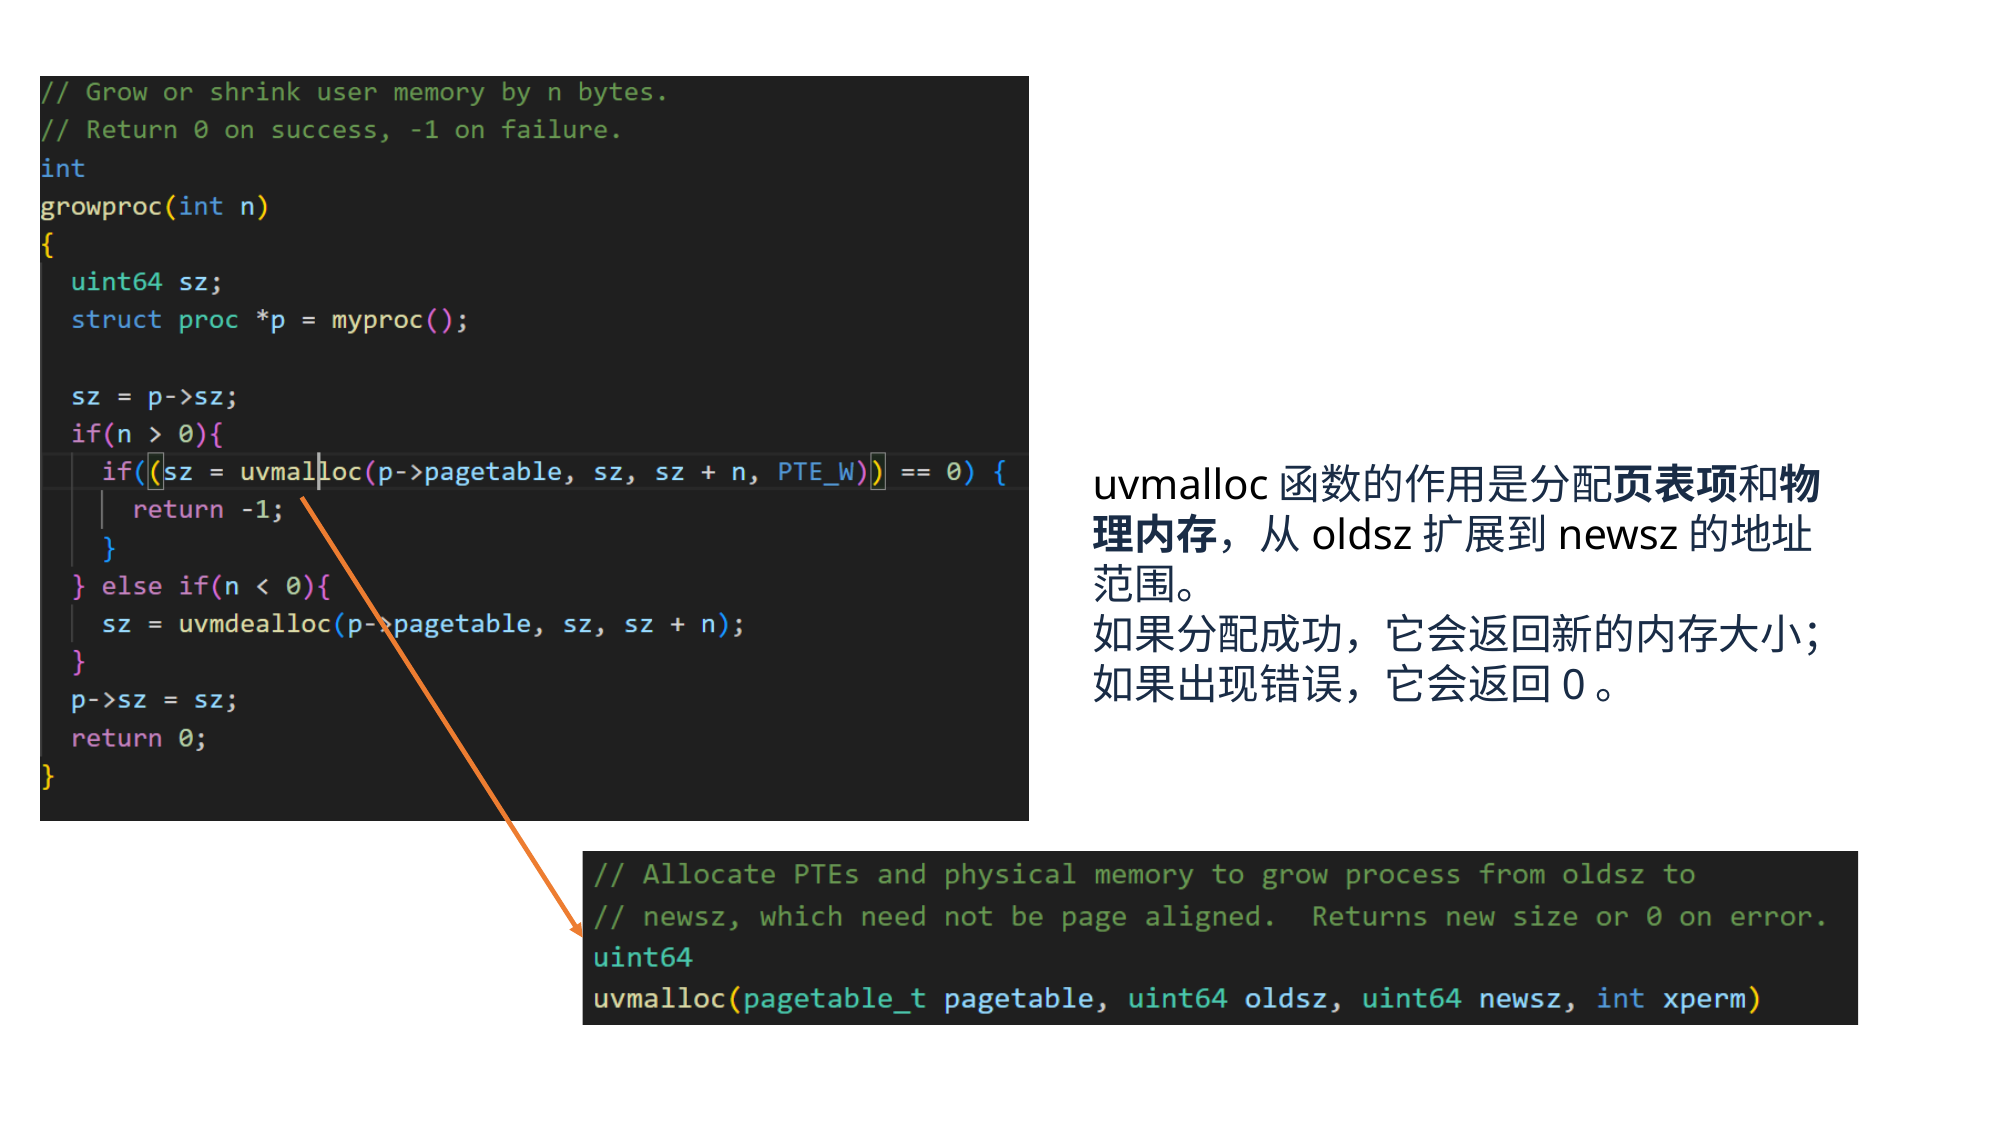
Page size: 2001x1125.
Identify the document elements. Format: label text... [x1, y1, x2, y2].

text_box uvmalloc函数的作用是分配页表项和物理内存，从oldsz扩展到newsz的地址范围。 如果分配成功，它会返回新的内存大小；如果出现错误，它会返回0。 [1077, 450, 1859, 716]
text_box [301, 497, 583, 938]
picture [582, 851, 1859, 1025]
picture [40, 76, 1029, 821]
